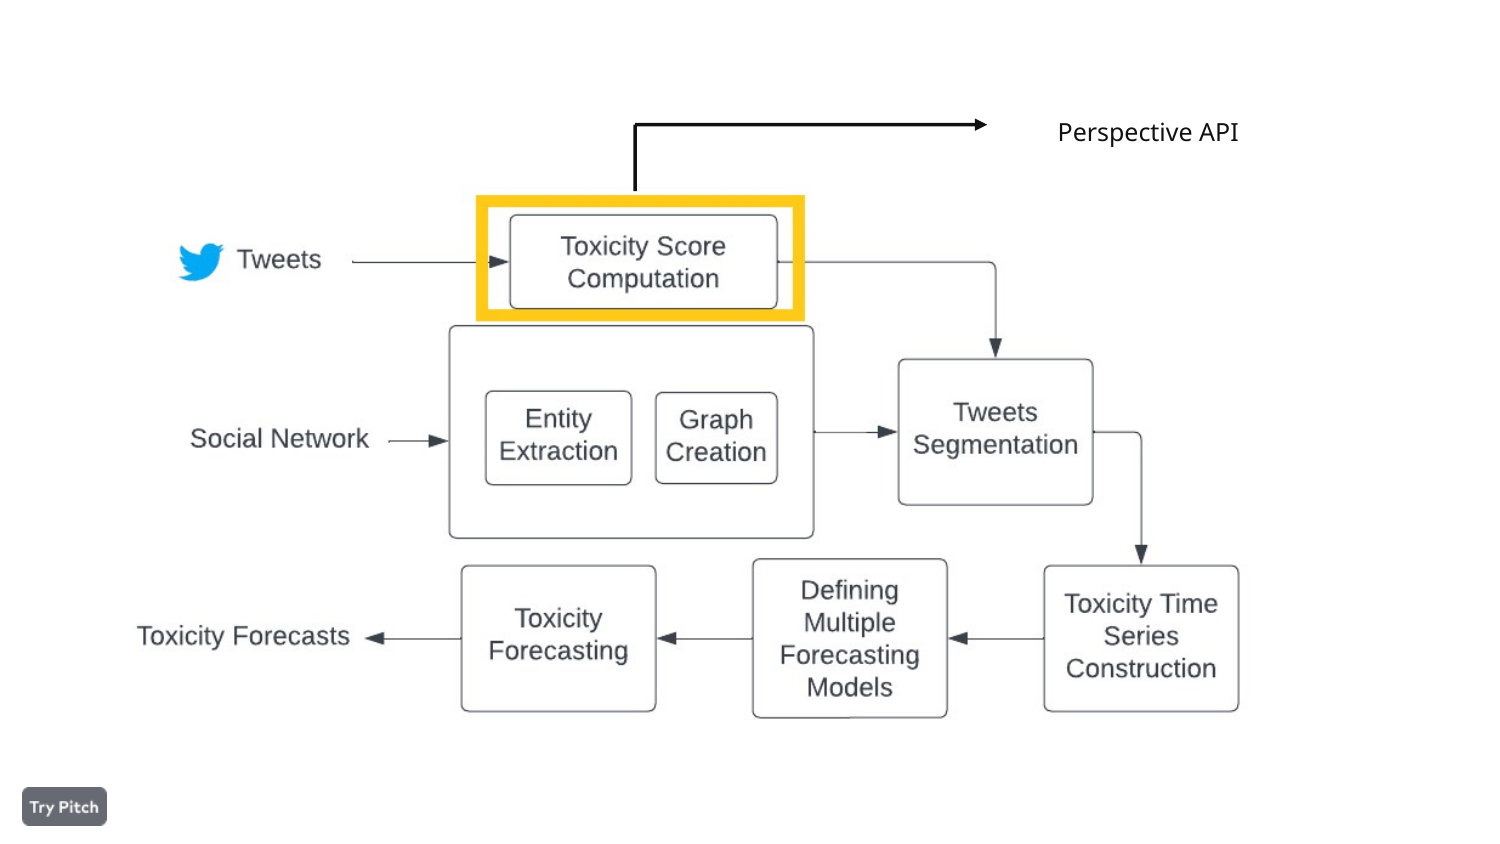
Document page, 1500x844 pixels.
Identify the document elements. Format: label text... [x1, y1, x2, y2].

text_box [636, 118, 988, 131]
picture [22, 787, 107, 826]
picture [90, 166, 1279, 766]
text_box Perspective API [1057, 101, 1240, 147]
